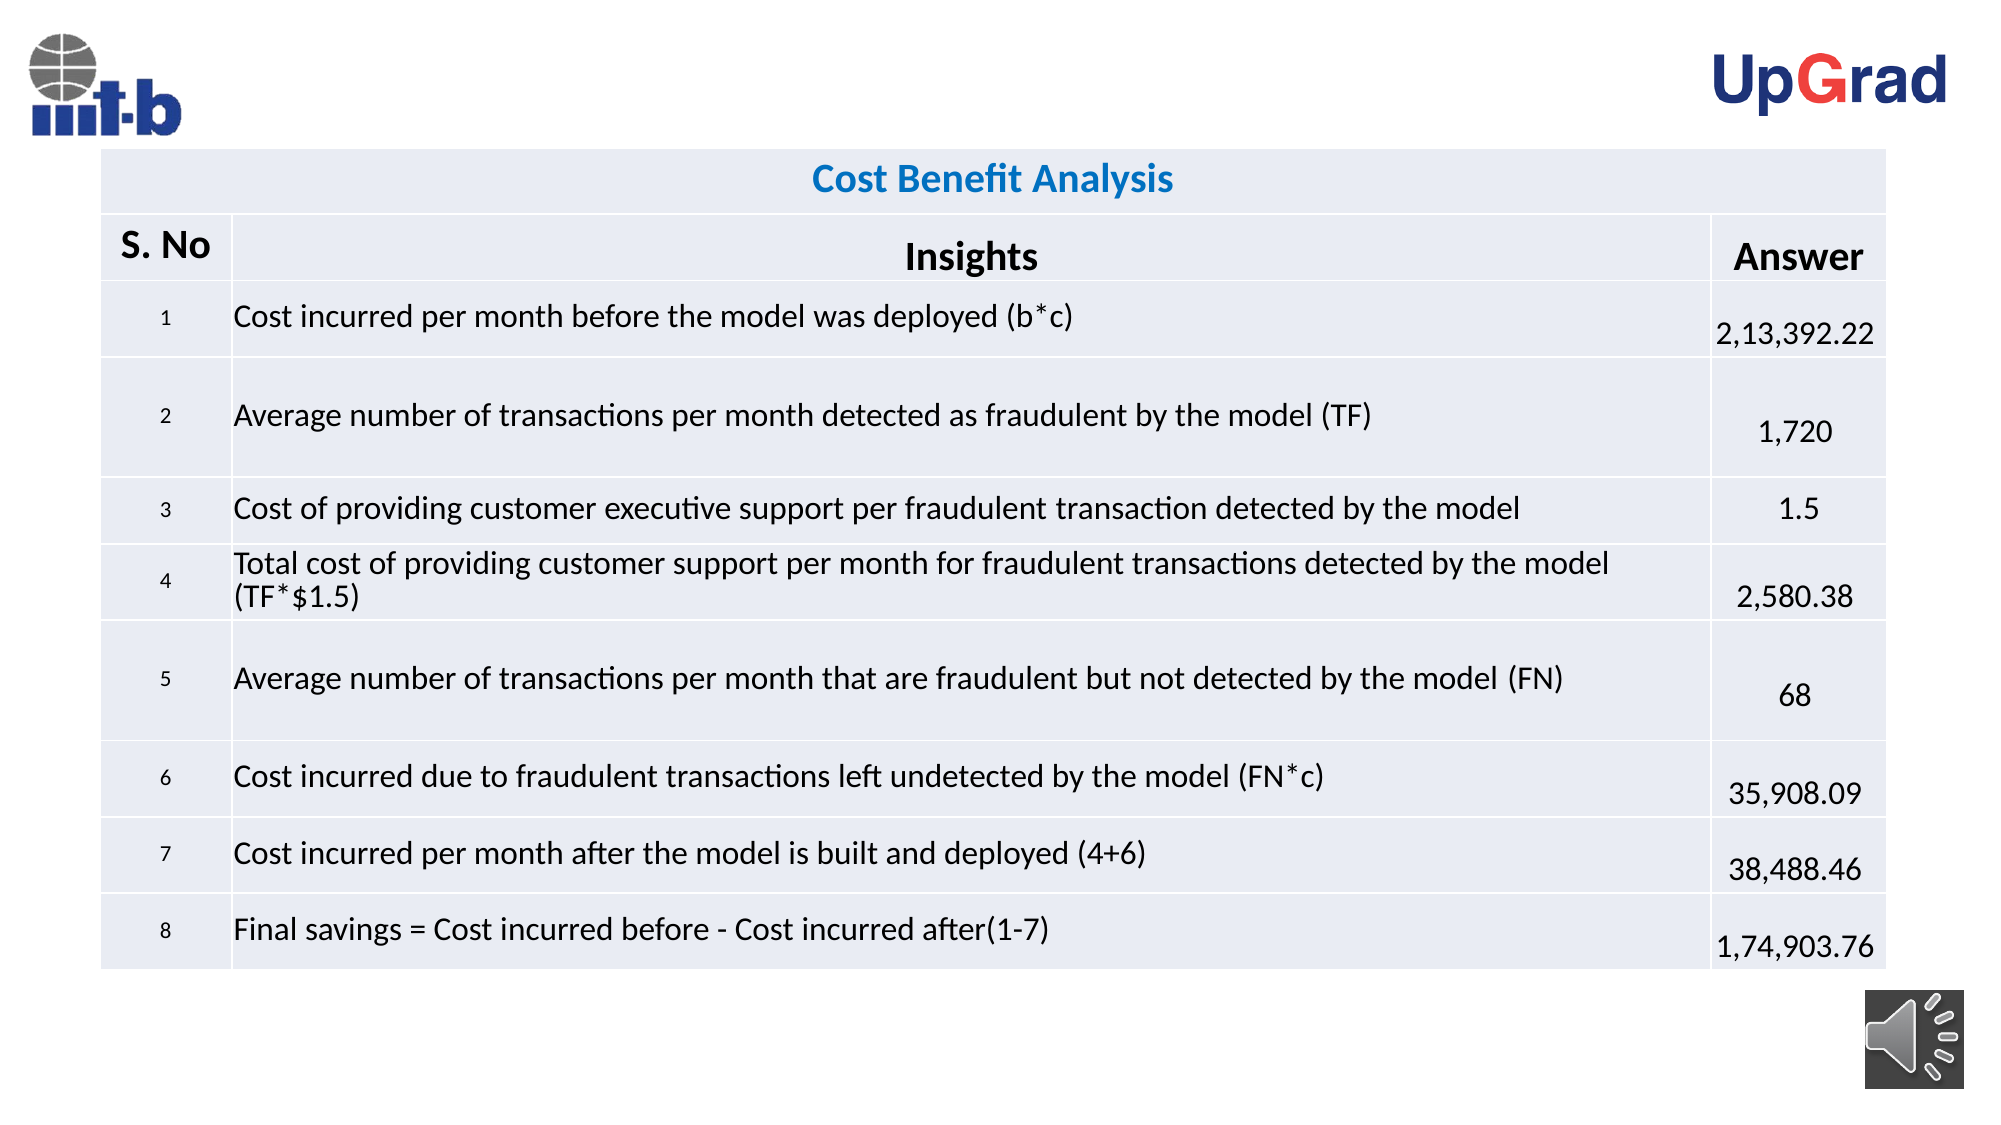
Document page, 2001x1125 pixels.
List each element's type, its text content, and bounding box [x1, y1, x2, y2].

table_cell 68 [1712, 621, 1886, 740]
table_cell 2,13,392.22 [1712, 281, 1886, 356]
table_header Cost Benefit Analysis [101, 149, 1886, 213]
table_cell Total cost of providing customer support per month for fraudulent transactions detected by the model (TF*$1.5) [233, 545, 1710, 619]
table_cell Insights [233, 215, 1710, 280]
table_cell 1,74,903.76 [1712, 894, 1886, 969]
table_cell 4 [101, 545, 231, 619]
table_cell S. No [101, 215, 231, 280]
table_cell Cost incurred per month before the model was deployed (b*c) [233, 281, 1710, 356]
table_cell 3 [101, 478, 231, 543]
table_cell 38,488.46 [1712, 818, 1886, 892]
table_cell Cost incurred due to fraudulent transactions left undetected by the model (FN*c) [233, 741, 1710, 816]
table_cell 5 [101, 621, 231, 740]
table_cell Average number of transactions per month detected as fraudulent by the model (TF) [233, 358, 1710, 476]
table_cell Average number of transactions per month that are fraudulent but not detected by the model (FN) [233, 621, 1710, 740]
table_cell 2,580.38 [1712, 545, 1886, 619]
table_cell 1,720 [1712, 358, 1886, 476]
table_cell 6 [101, 741, 231, 816]
table_cell 1.5 [1712, 478, 1886, 543]
picture [1714, 53, 1952, 116]
picture [0, 29, 208, 163]
table_cell 35,908.09 [1712, 741, 1886, 816]
picture [1864, 989, 1965, 1090]
table_cell 2 [101, 358, 231, 476]
table_cell 1 [101, 281, 231, 356]
table_cell 7 [101, 818, 231, 892]
table_cell Answer [1712, 215, 1886, 280]
table_cell Cost incurred per month after the model is built and deployed (4+6) [233, 818, 1710, 892]
table_cell Final savings = Cost incurred before - Cost incurred after(1-7) [233, 894, 1710, 969]
table_cell 8 [101, 894, 231, 969]
table_cell Cost of providing customer executive support per fraudulent transaction detected by the model [233, 478, 1710, 543]
